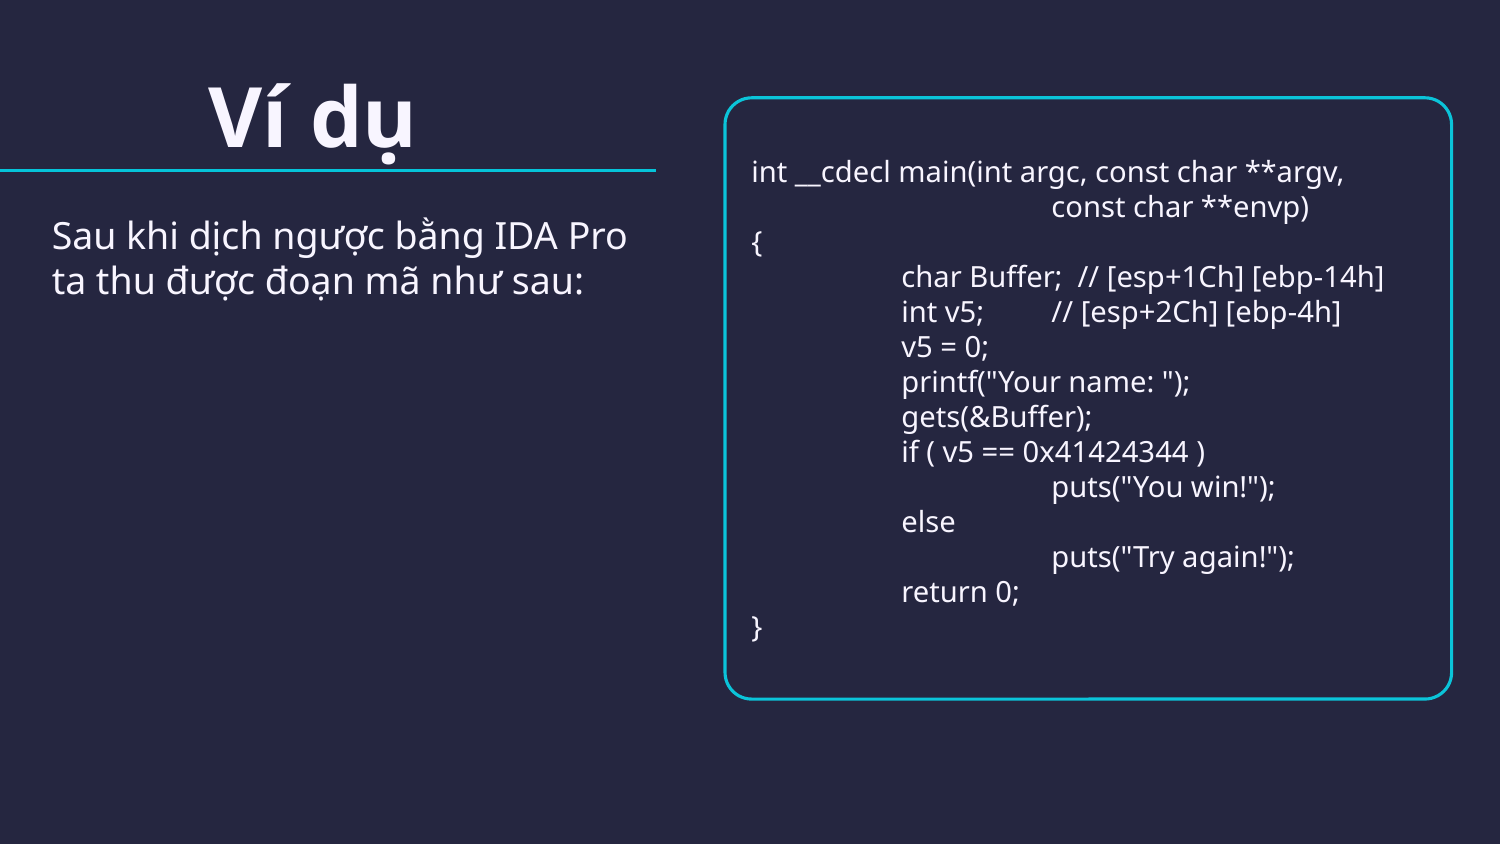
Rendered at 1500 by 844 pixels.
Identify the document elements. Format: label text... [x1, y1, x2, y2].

text_box [725, 102, 736, 694]
title Ví dụ [93, 67, 533, 162]
text_box Sau khi dịch ngược bằng IDA Pro ta thu được đoạn mã như sau: [36, 197, 684, 438]
subtitle int __cdecl main(int argc, const char **argv, const char **envp) { char Buffer; // [esp+1Ch] [ebp-14h] int v5; // [esp+2Ch] [ebp-4h] v5 = 0; printf("Your name: "); gets(&Buffer); if ( v5 == 0x41424344 ) puts("You win!"); else puts("Try again!"); return 0; } [736, 97, 1441, 700]
text_box [1441, 103, 1452, 694]
